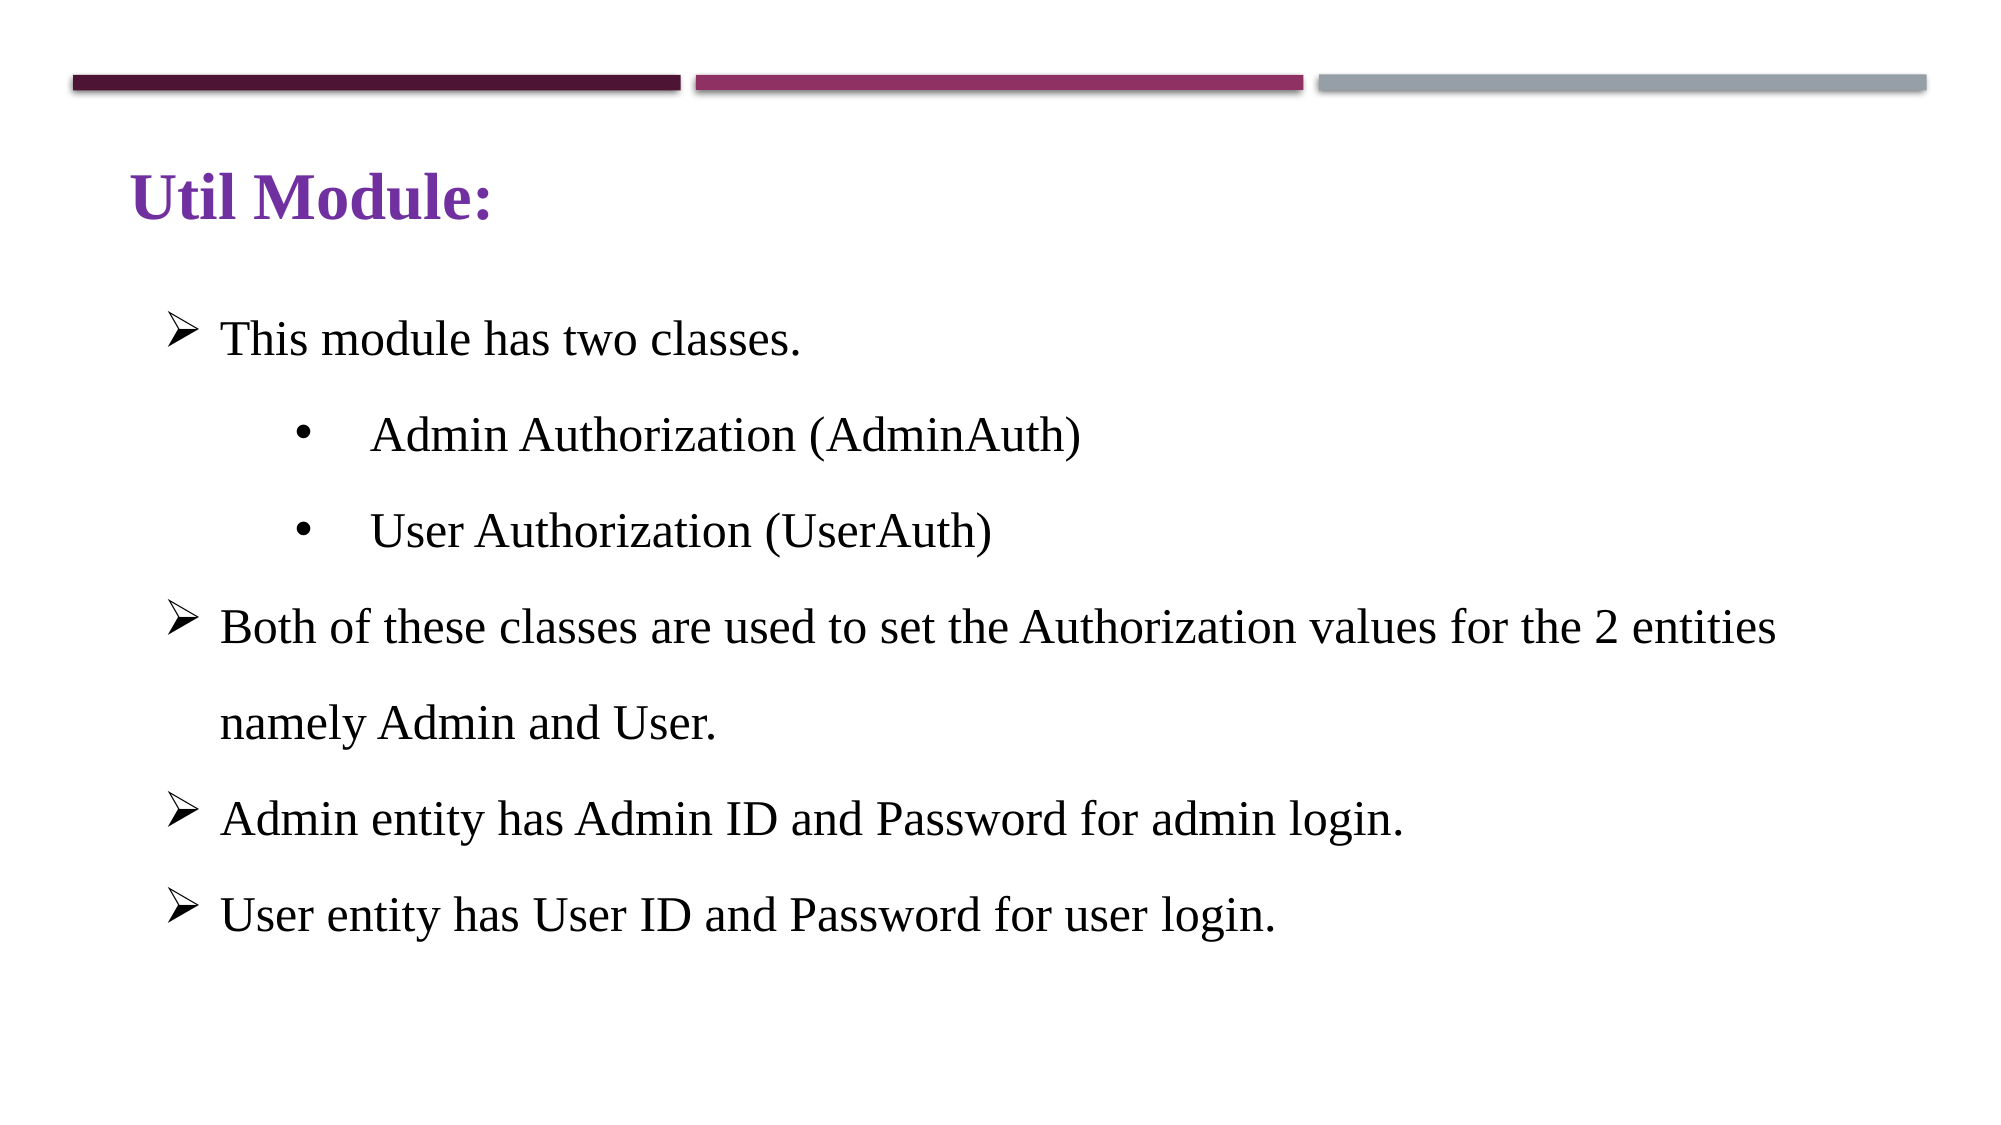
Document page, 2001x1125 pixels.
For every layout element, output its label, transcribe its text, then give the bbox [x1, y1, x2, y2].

text_box This module has two classes. Admin Authorization (AdminAuth) User Authorization (UserAuth) Both of these classes are used to set the Authorization values for the 2 entities namely Admin and User. Admin entity has Admin ID and Password for admin login. User entity has User ID and Password for user login. [148, 262, 1804, 949]
text_box Util Module: [114, 145, 510, 241]
